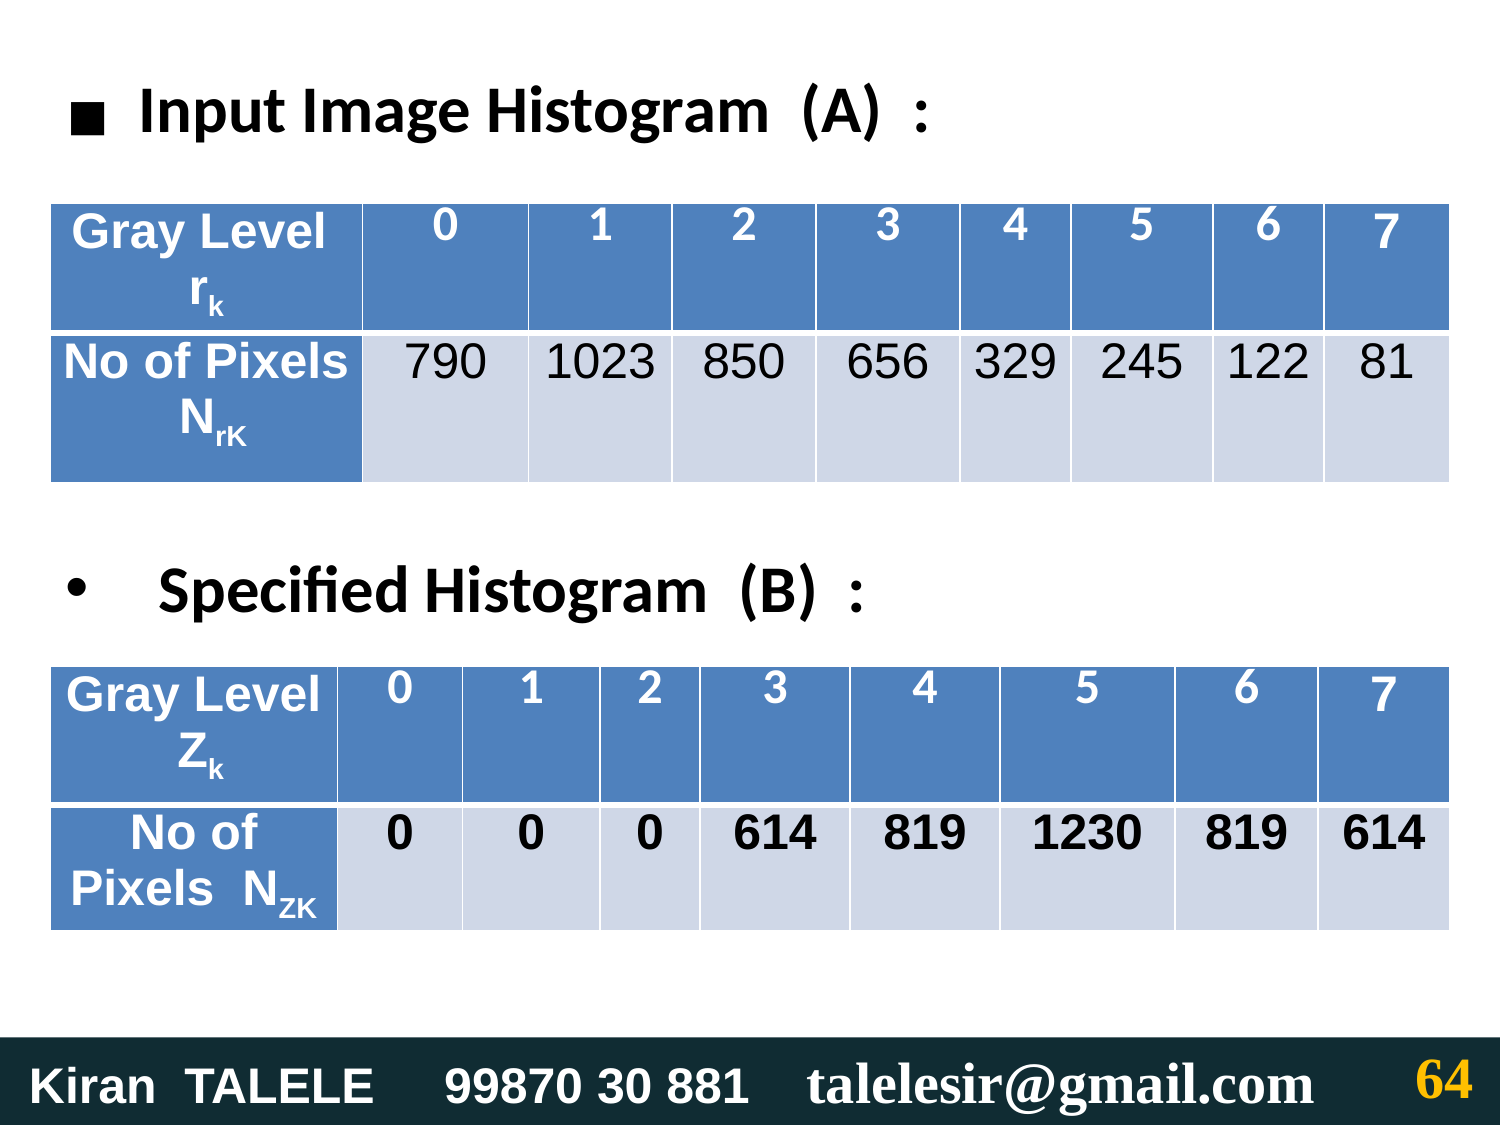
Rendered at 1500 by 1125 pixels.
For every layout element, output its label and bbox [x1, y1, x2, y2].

table_cell [673, 336, 815, 482]
table_cell [701, 808, 849, 930]
table_header [1072, 204, 1212, 330]
table_header [1001, 680, 1174, 802]
table_cell [1214, 336, 1323, 482]
table_header [1325, 204, 1449, 330]
table_header [529, 204, 671, 330]
table_cell [51, 808, 337, 930]
table_header [1319, 667, 1449, 802]
table_header [851, 680, 999, 802]
table_header [338, 680, 462, 802]
table_cell [463, 808, 599, 930]
table_header [1176, 667, 1317, 802]
table_cell [1001, 808, 1174, 930]
table_header [601, 680, 699, 802]
table_cell [851, 808, 999, 930]
table_header [701, 680, 849, 802]
table_cell [1325, 336, 1449, 482]
table_header [363, 204, 528, 330]
table_cell [51, 336, 362, 482]
table_header [463, 680, 599, 802]
table_cell [601, 808, 699, 930]
table_header [51, 204, 362, 330]
text_box [50, 492, 1213, 680]
title [50, 12, 1400, 200]
table_cell [1072, 336, 1212, 482]
table_header [51, 680, 337, 802]
text_box [0, 1032, 1500, 1125]
table_cell [1319, 808, 1449, 930]
table_cell [363, 336, 528, 482]
table_header [673, 204, 815, 330]
table_cell [1176, 808, 1317, 930]
table_cell [817, 336, 959, 482]
table_cell [529, 336, 671, 482]
table_header [817, 204, 959, 330]
table_header [961, 204, 1070, 330]
table_header [1214, 204, 1323, 330]
table_cell [338, 808, 462, 930]
table_cell [961, 336, 1070, 482]
